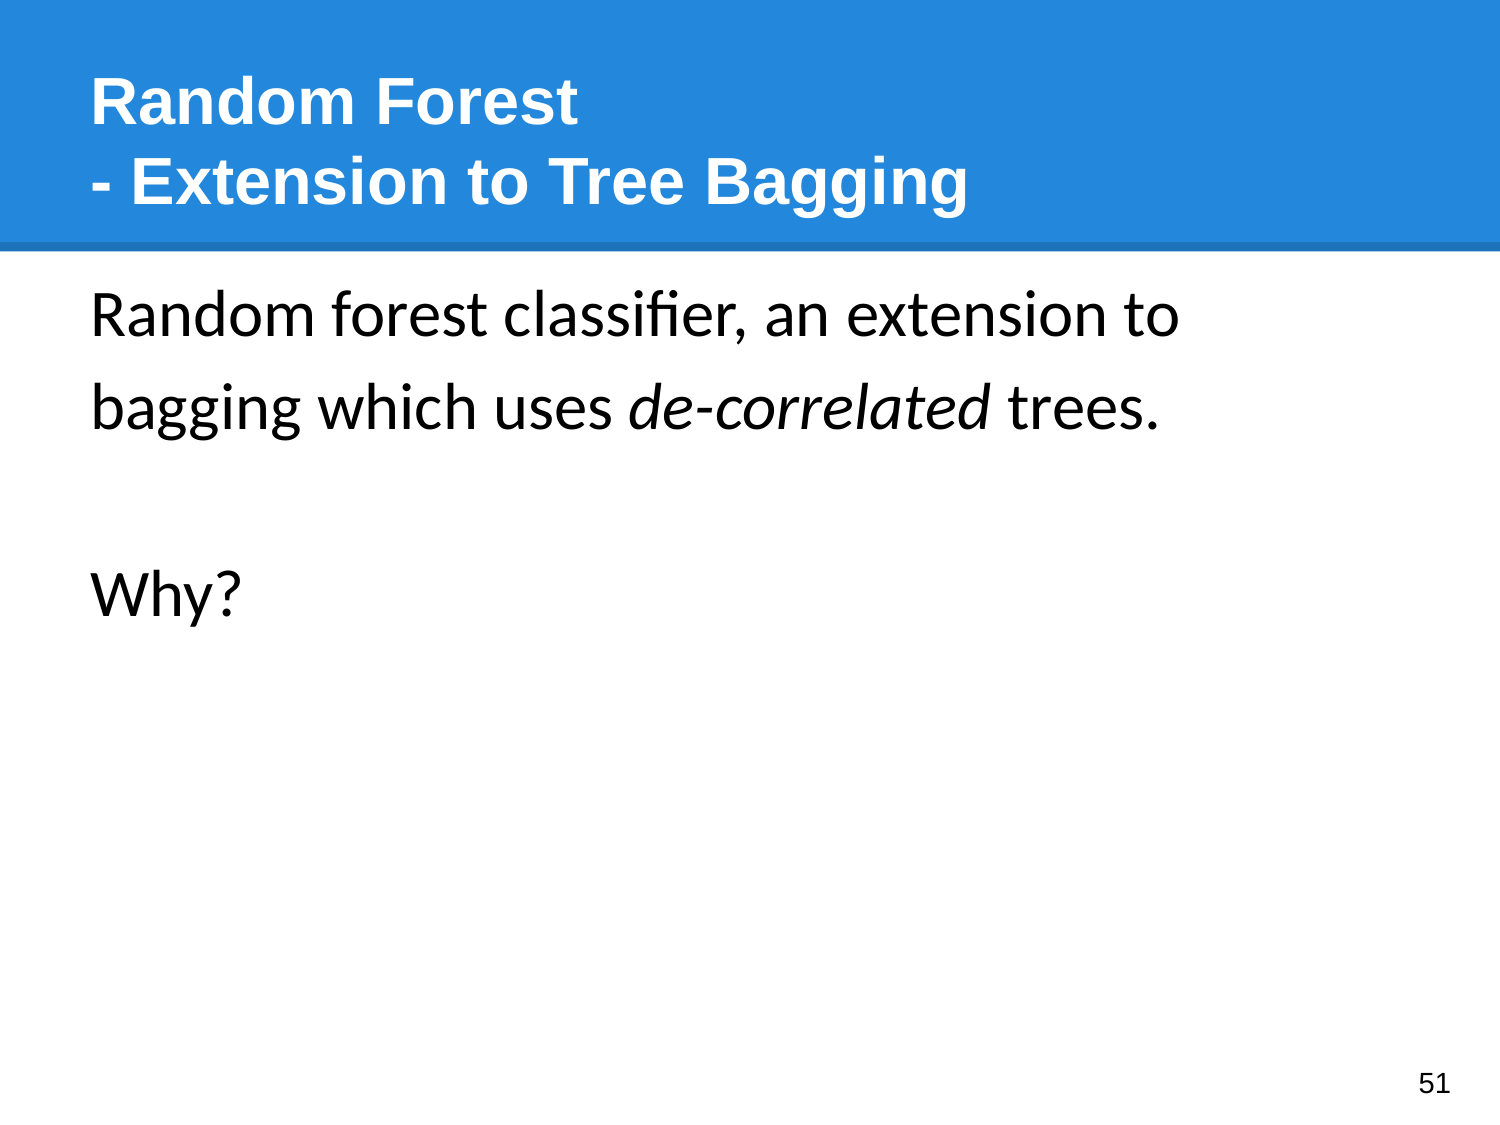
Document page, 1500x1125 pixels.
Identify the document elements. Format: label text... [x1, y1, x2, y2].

title Random Forest - Extension to Tree Bagging [75, 45, 1425, 233]
slide_number ‹#› [1403, 1038, 1494, 1125]
list Random forest classifier, an extension to bagging which uses de-correlated trees. Why? [75, 262, 1425, 1078]
